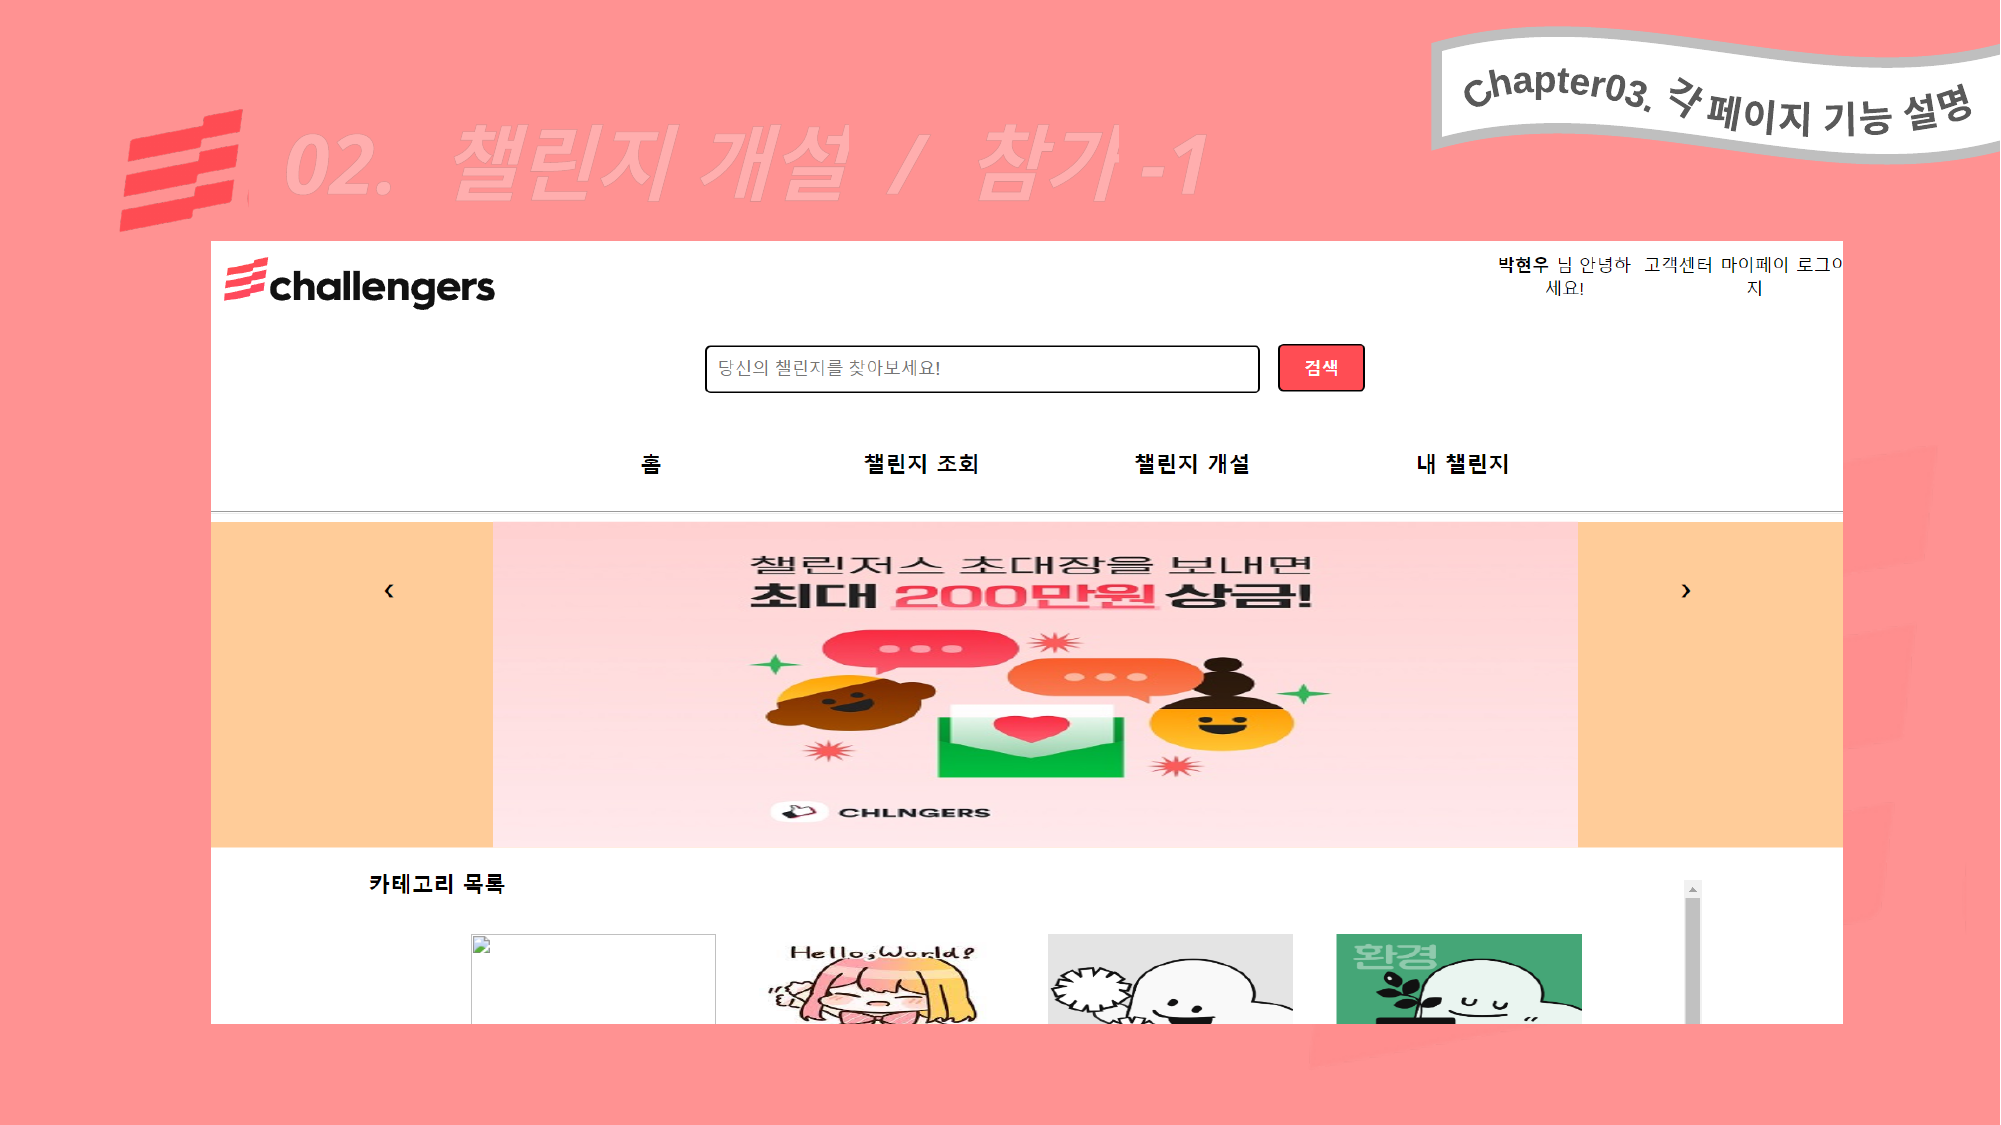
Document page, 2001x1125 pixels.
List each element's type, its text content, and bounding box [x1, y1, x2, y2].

title 02. 챌린지 개설 / 참가-1 [268, 76, 1863, 258]
picture [119, 109, 1967, 1125]
text_box [1435, 30, 2000, 161]
